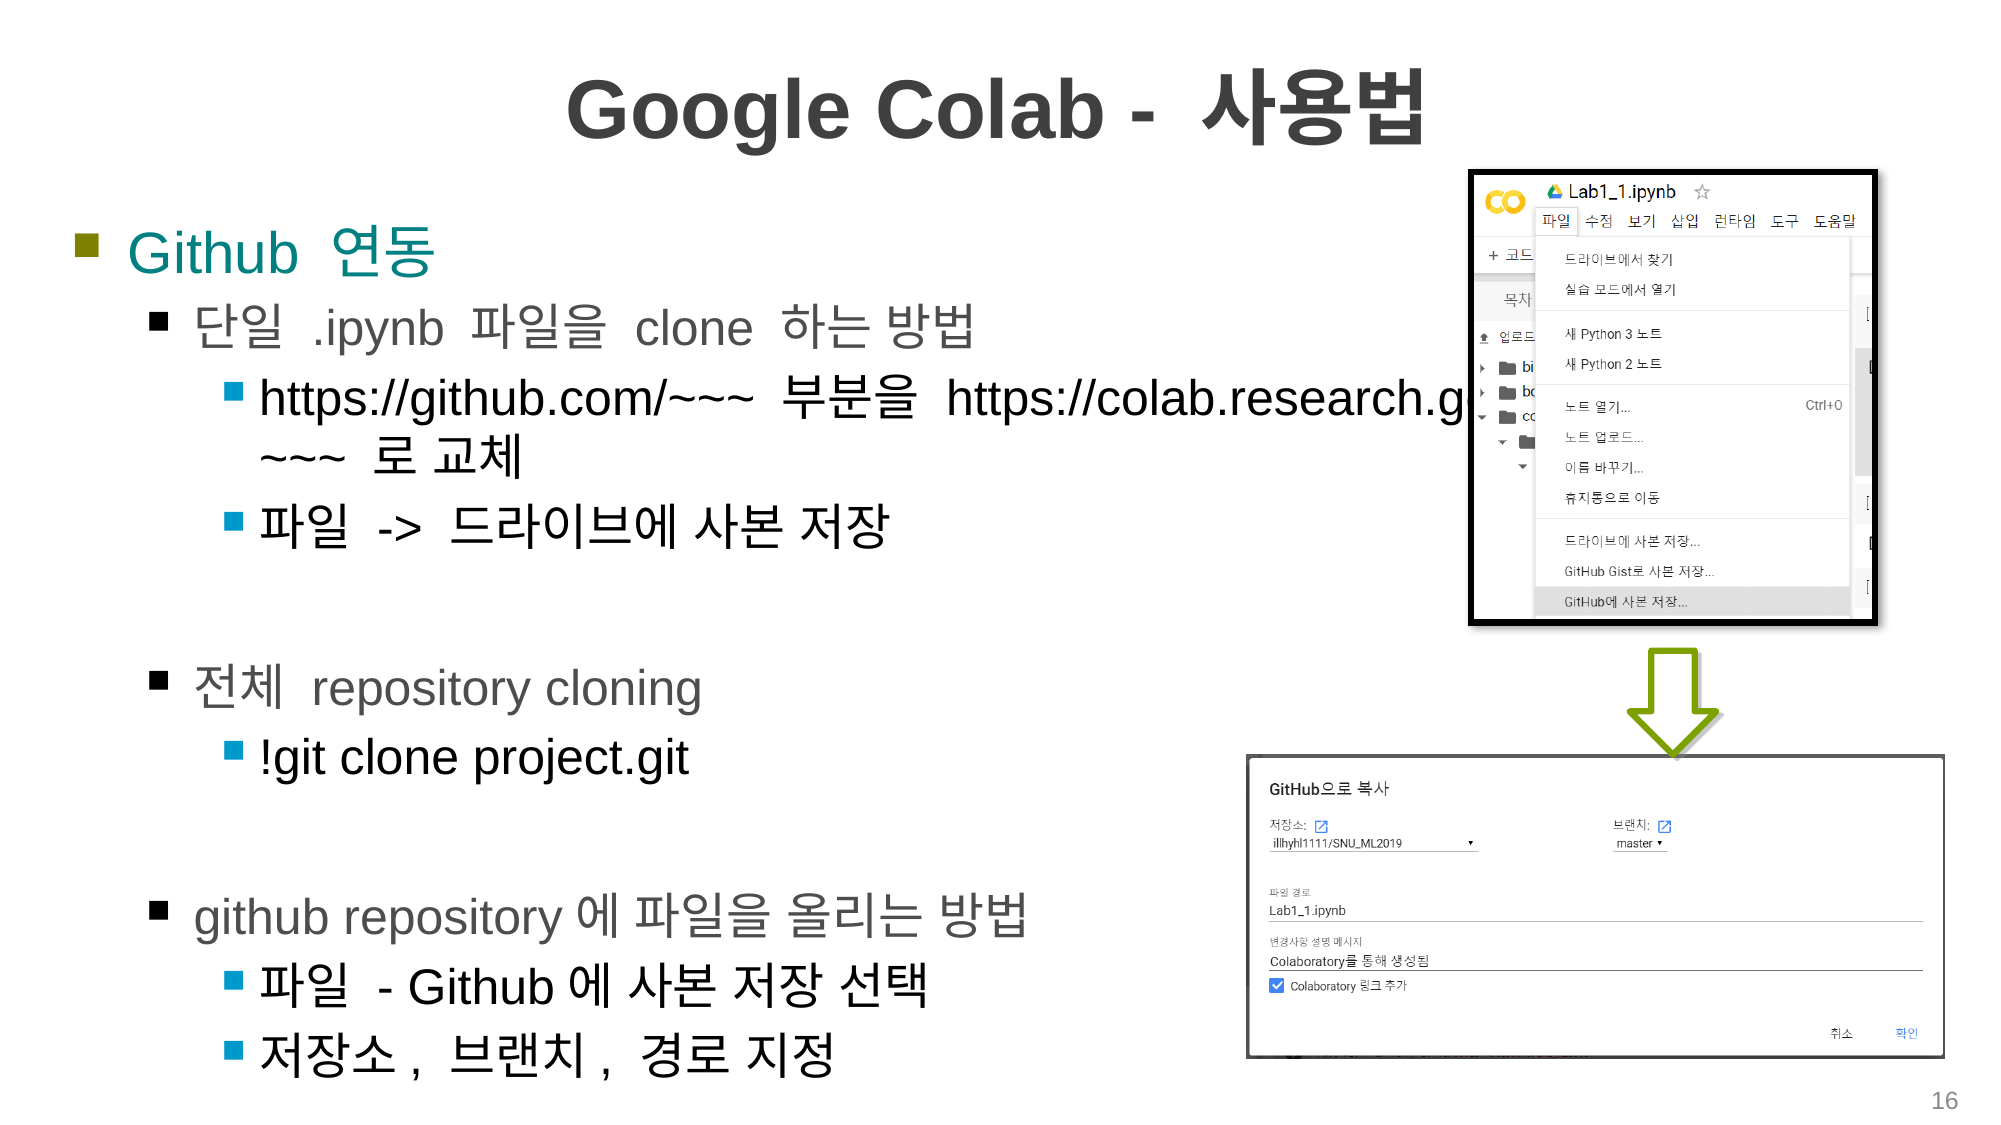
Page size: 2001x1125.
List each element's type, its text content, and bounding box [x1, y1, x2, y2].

picture [1473, 174, 1873, 620]
title Google Colab - 사용법 [54, 24, 1941, 185]
picture [1245, 754, 1946, 1059]
text_box [1629, 650, 1717, 745]
slide_number 16 [1897, 1081, 1993, 1123]
list Github 연동 단일 .ipynb 파일을 clone 하는 방법 https://github.com/~~~ 부분을 https://colab.research.google.com/github/~~~ 로 교체 파일 -> 드라이브에 사본 저장 전체 repository cloning !git clone project.git github repository에 파일을 올리는 방법 파일 - Github에 사본 저장 선택 저장소, 브랜치, 경로 지정 [56, 207, 1941, 1112]
